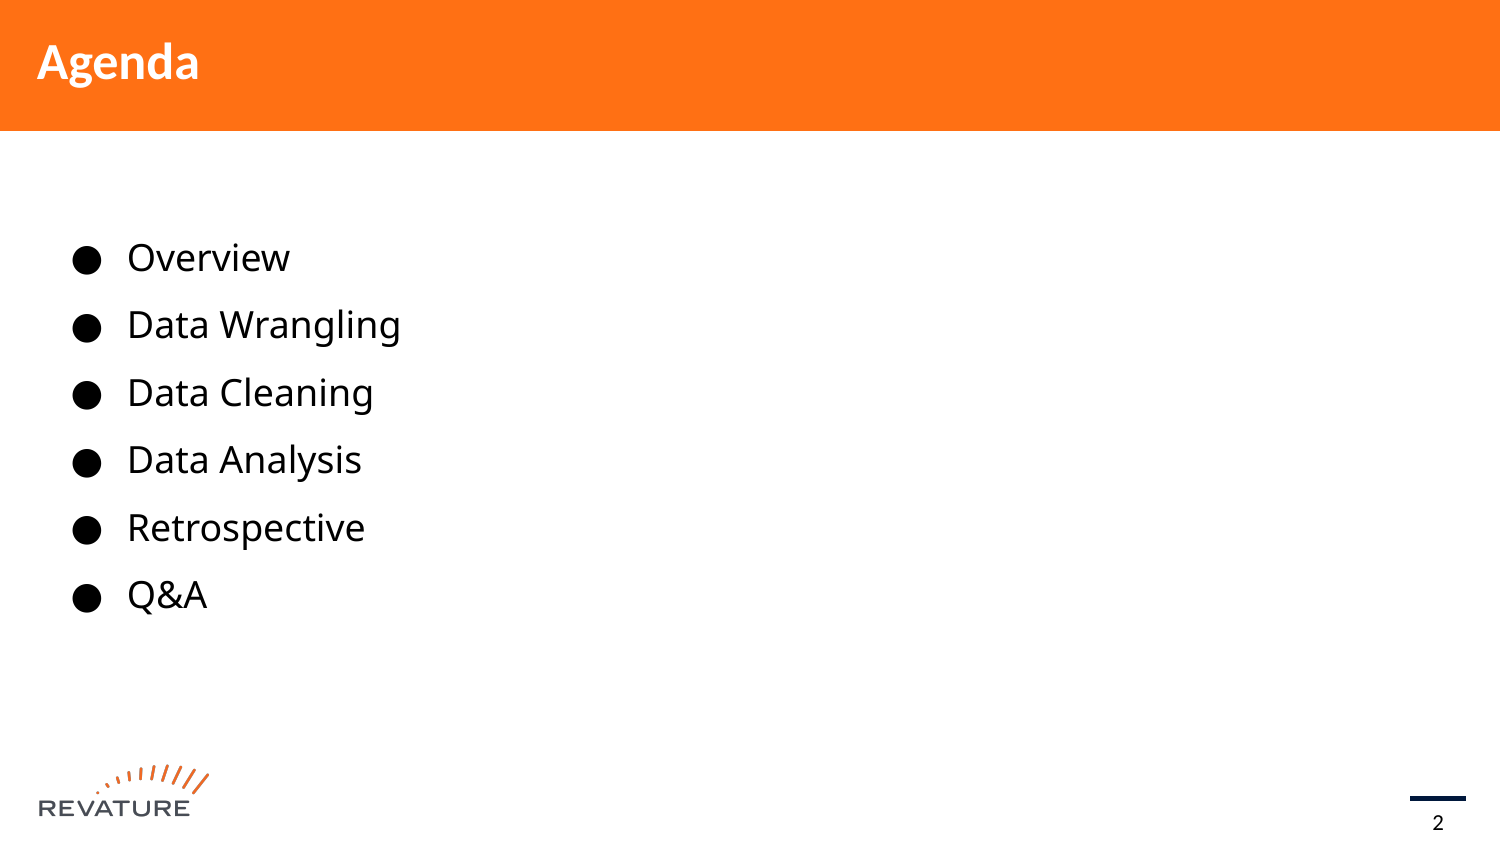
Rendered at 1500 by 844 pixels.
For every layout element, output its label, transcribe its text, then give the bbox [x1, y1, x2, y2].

title Agenda [36, 34, 1466, 176]
text_box Overview Data Wrangling Data Cleaning Data Analysis Retrospective Q&A [36, 196, 1402, 632]
picture [34, 761, 211, 820]
